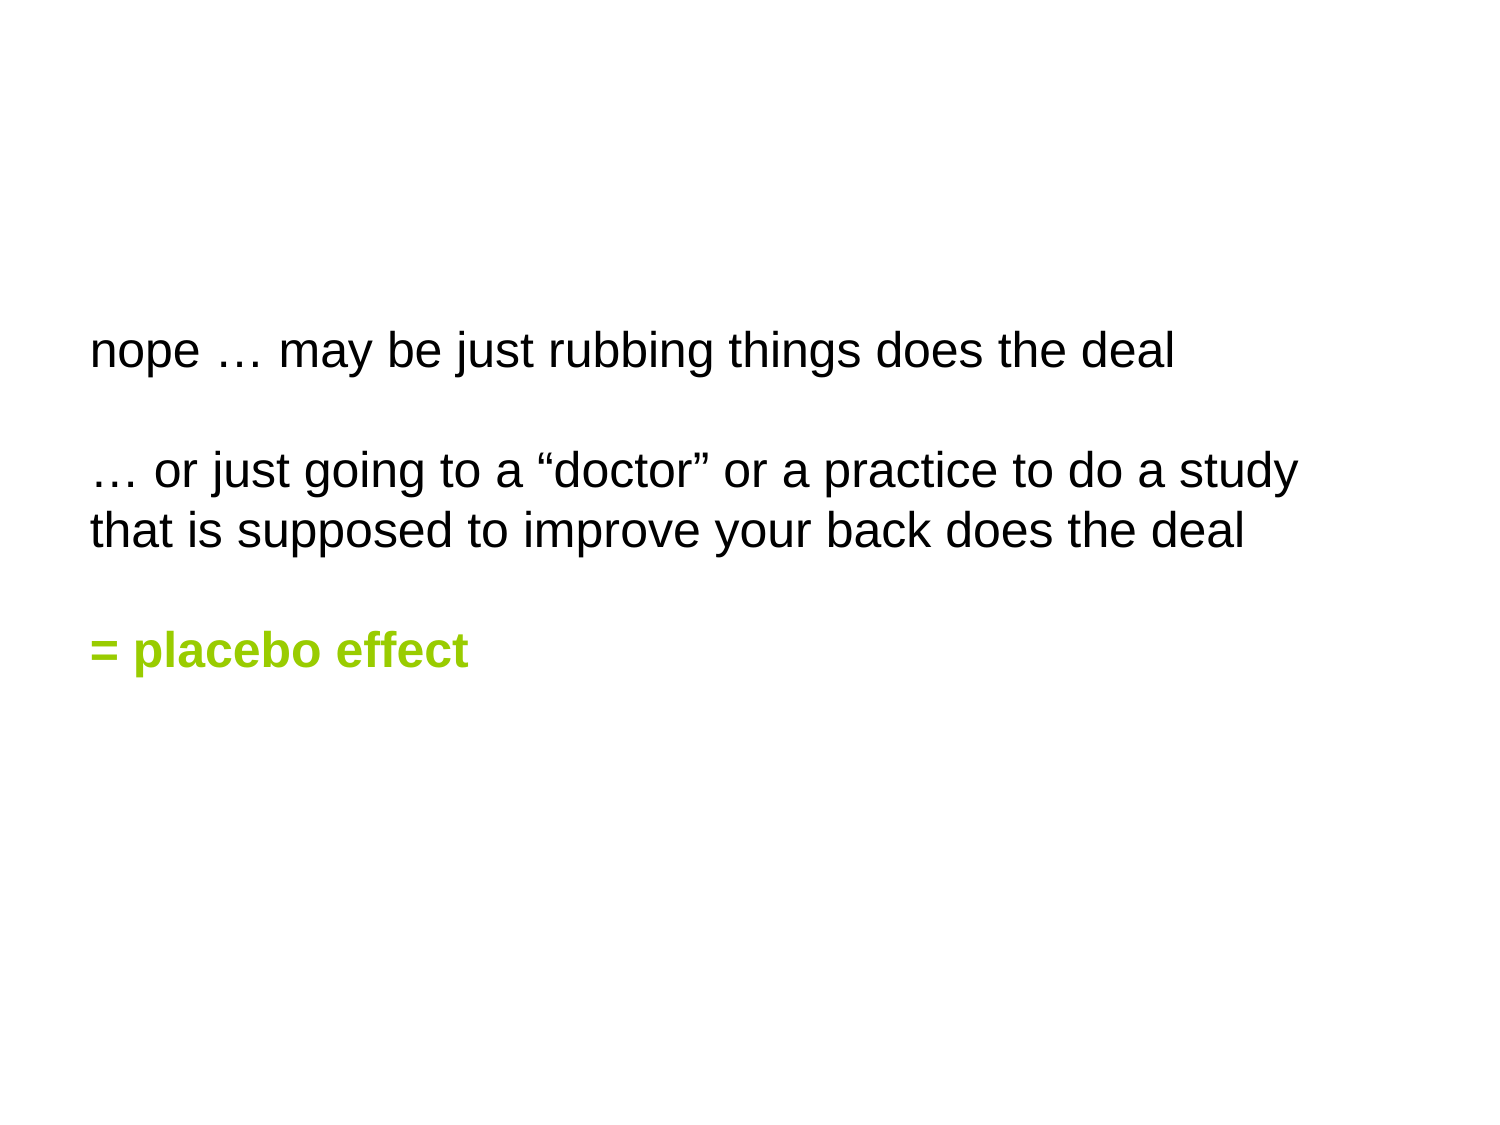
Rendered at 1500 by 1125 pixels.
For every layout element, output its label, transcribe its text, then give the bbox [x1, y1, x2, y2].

text_box nope … may be just rubbing things does the deal … or just going to a “doctor” or a practice to do a study that is supposed to improve your back does the deal = placebo effect [75, 190, 1400, 865]
